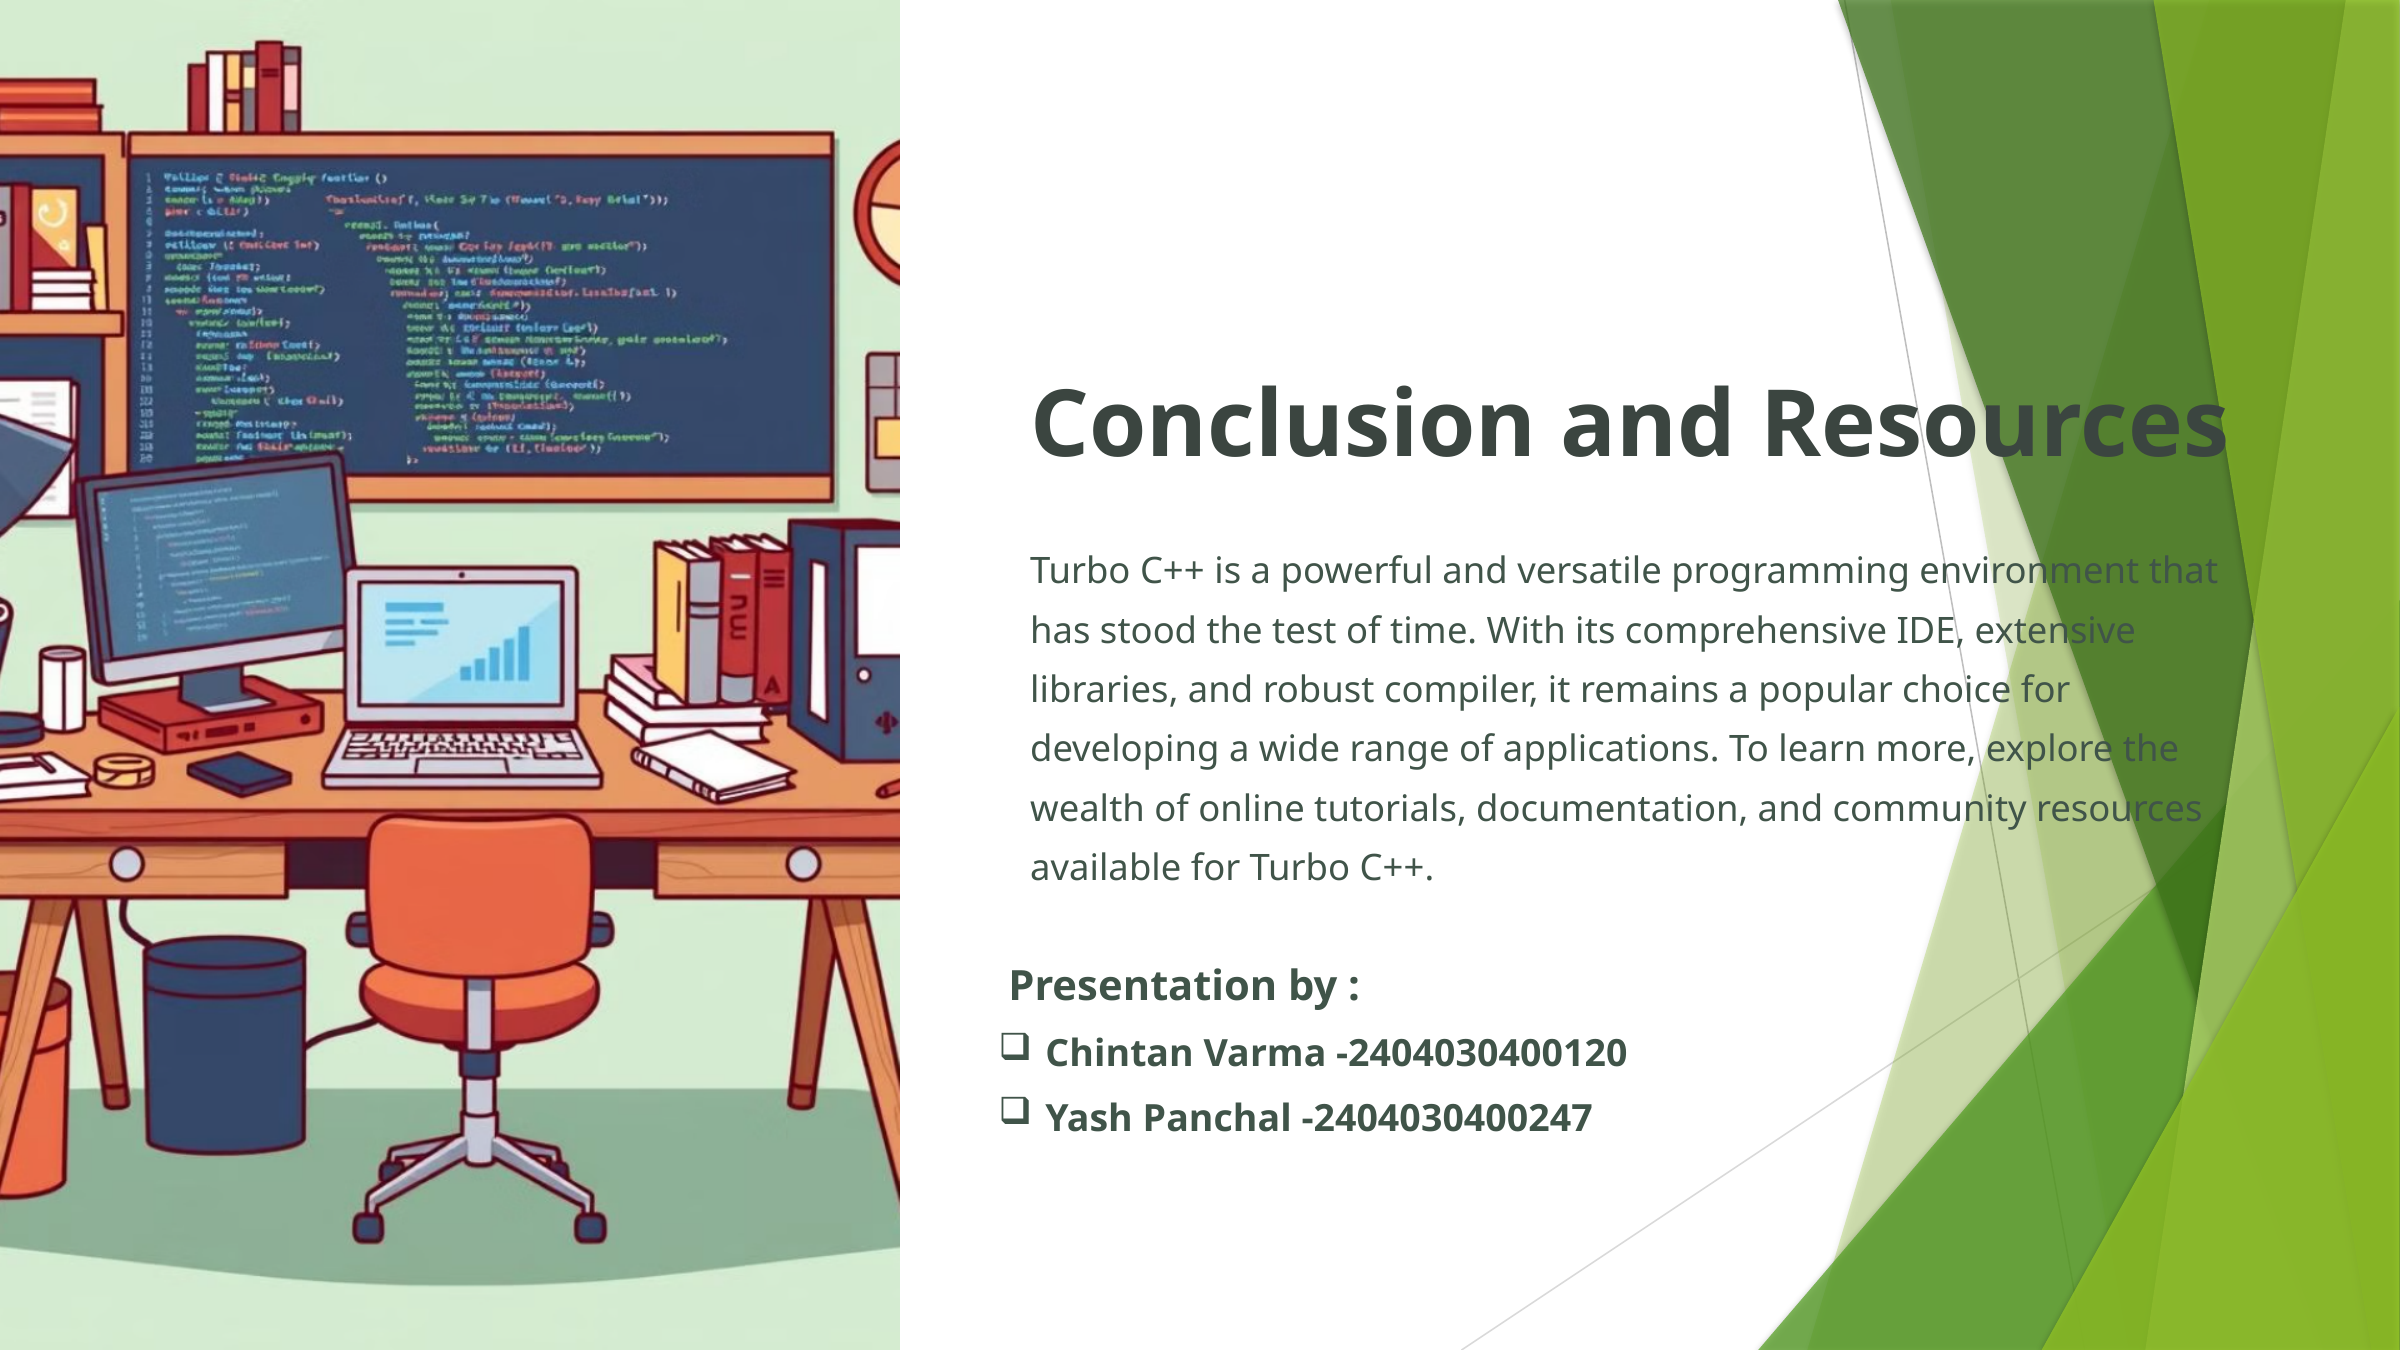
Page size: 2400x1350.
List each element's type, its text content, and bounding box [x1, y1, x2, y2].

text_box Turbo C++ is a powerful and versatile programming environment that has stood the test of time. With its comprehensive IDE, extensive libraries, and robust compiler, it remains a popular choice for developing a wide range of applications. To learn more, explore the wealth of online tutorials, documentation, and community resources available for Turbo C++. [1030, 531, 2270, 889]
picture [0, 0, 901, 1350]
text_box Presentation by : Chintan Varma -2404030400120 Yash Panchal -2404030400247 [998, 944, 2269, 1181]
text_box Conclusion and Resources [1030, 359, 2269, 476]
